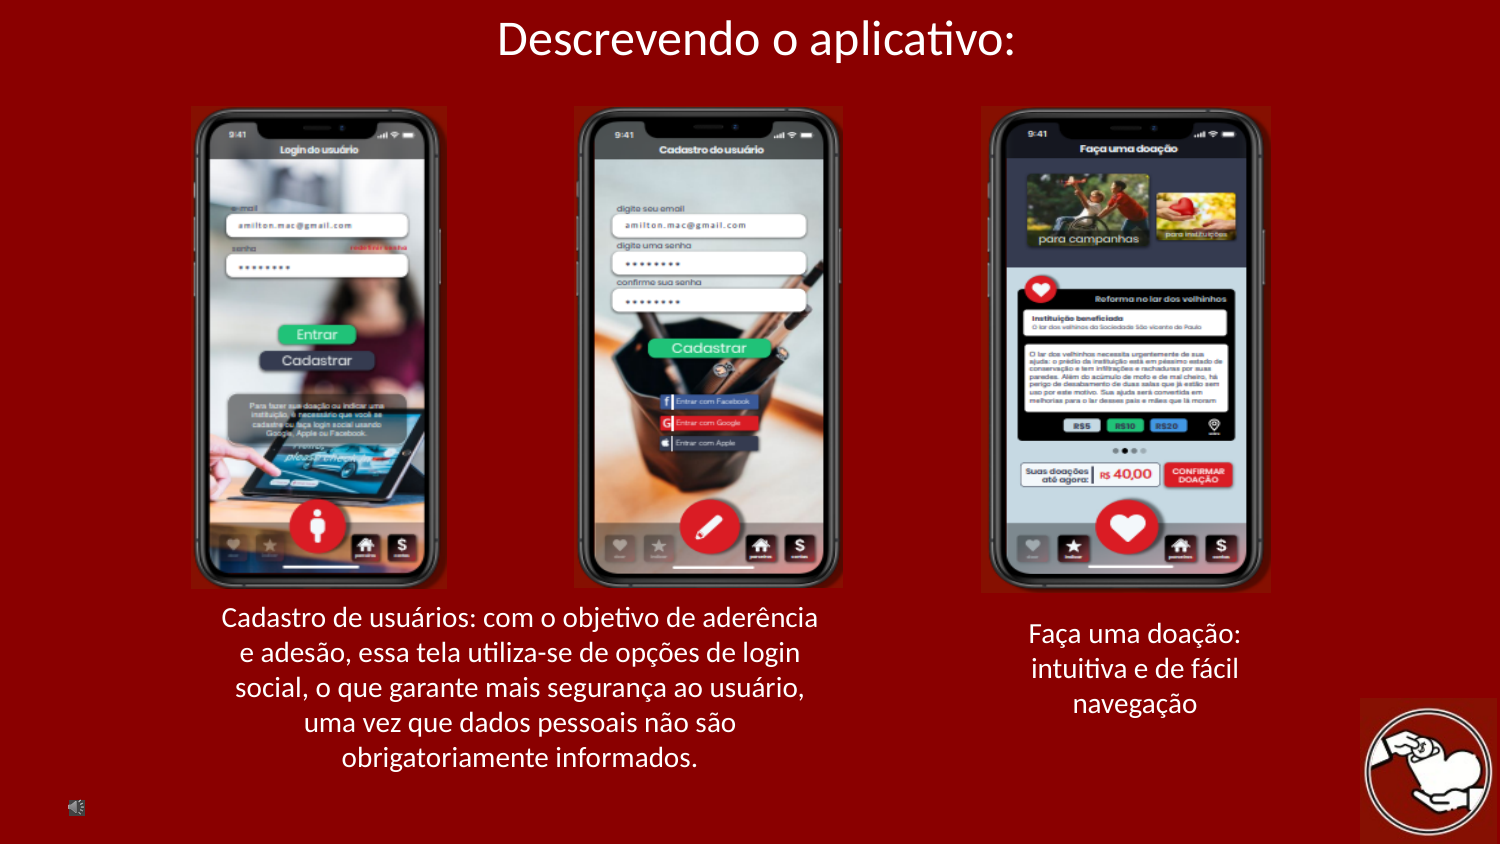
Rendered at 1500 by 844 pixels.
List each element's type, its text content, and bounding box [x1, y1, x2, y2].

picture [981, 106, 1271, 593]
picture [1360, 698, 1497, 844]
picture [50, 780, 85, 816]
text_box Faça uma doação: intuitiva e de fácil navegação [999, 608, 1271, 725]
text_box Descrevendo o aplicativo: [29, 0, 1497, 72]
text_box Cadastro de usuários: com o objetivo de aderência e adesão, essa tela utiliza-se de opções de login social, o que garante mais segurança ao usuário, uma vez que dados pessoais não são obrigatoriamente informados. [208, 592, 832, 779]
picture [190, 106, 448, 589]
picture [574, 106, 844, 588]
